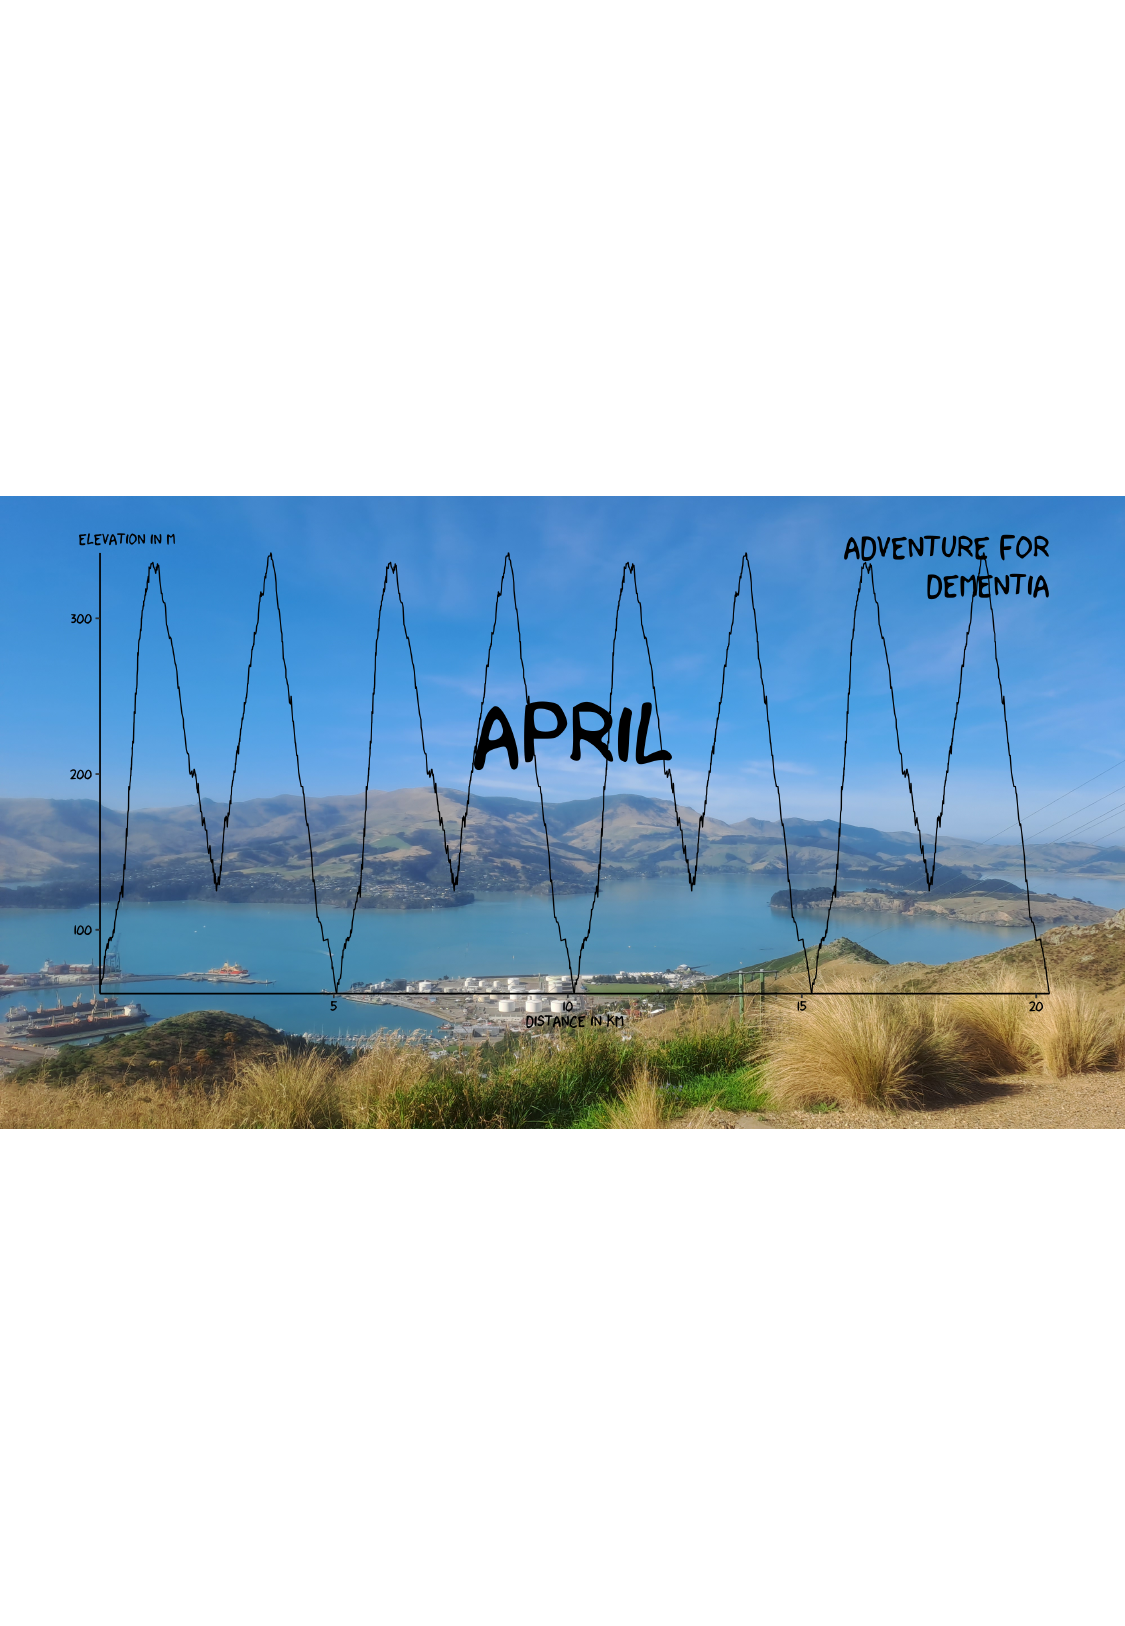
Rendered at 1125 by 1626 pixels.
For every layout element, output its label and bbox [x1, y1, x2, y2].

picture [0, 496, 1125, 1129]
